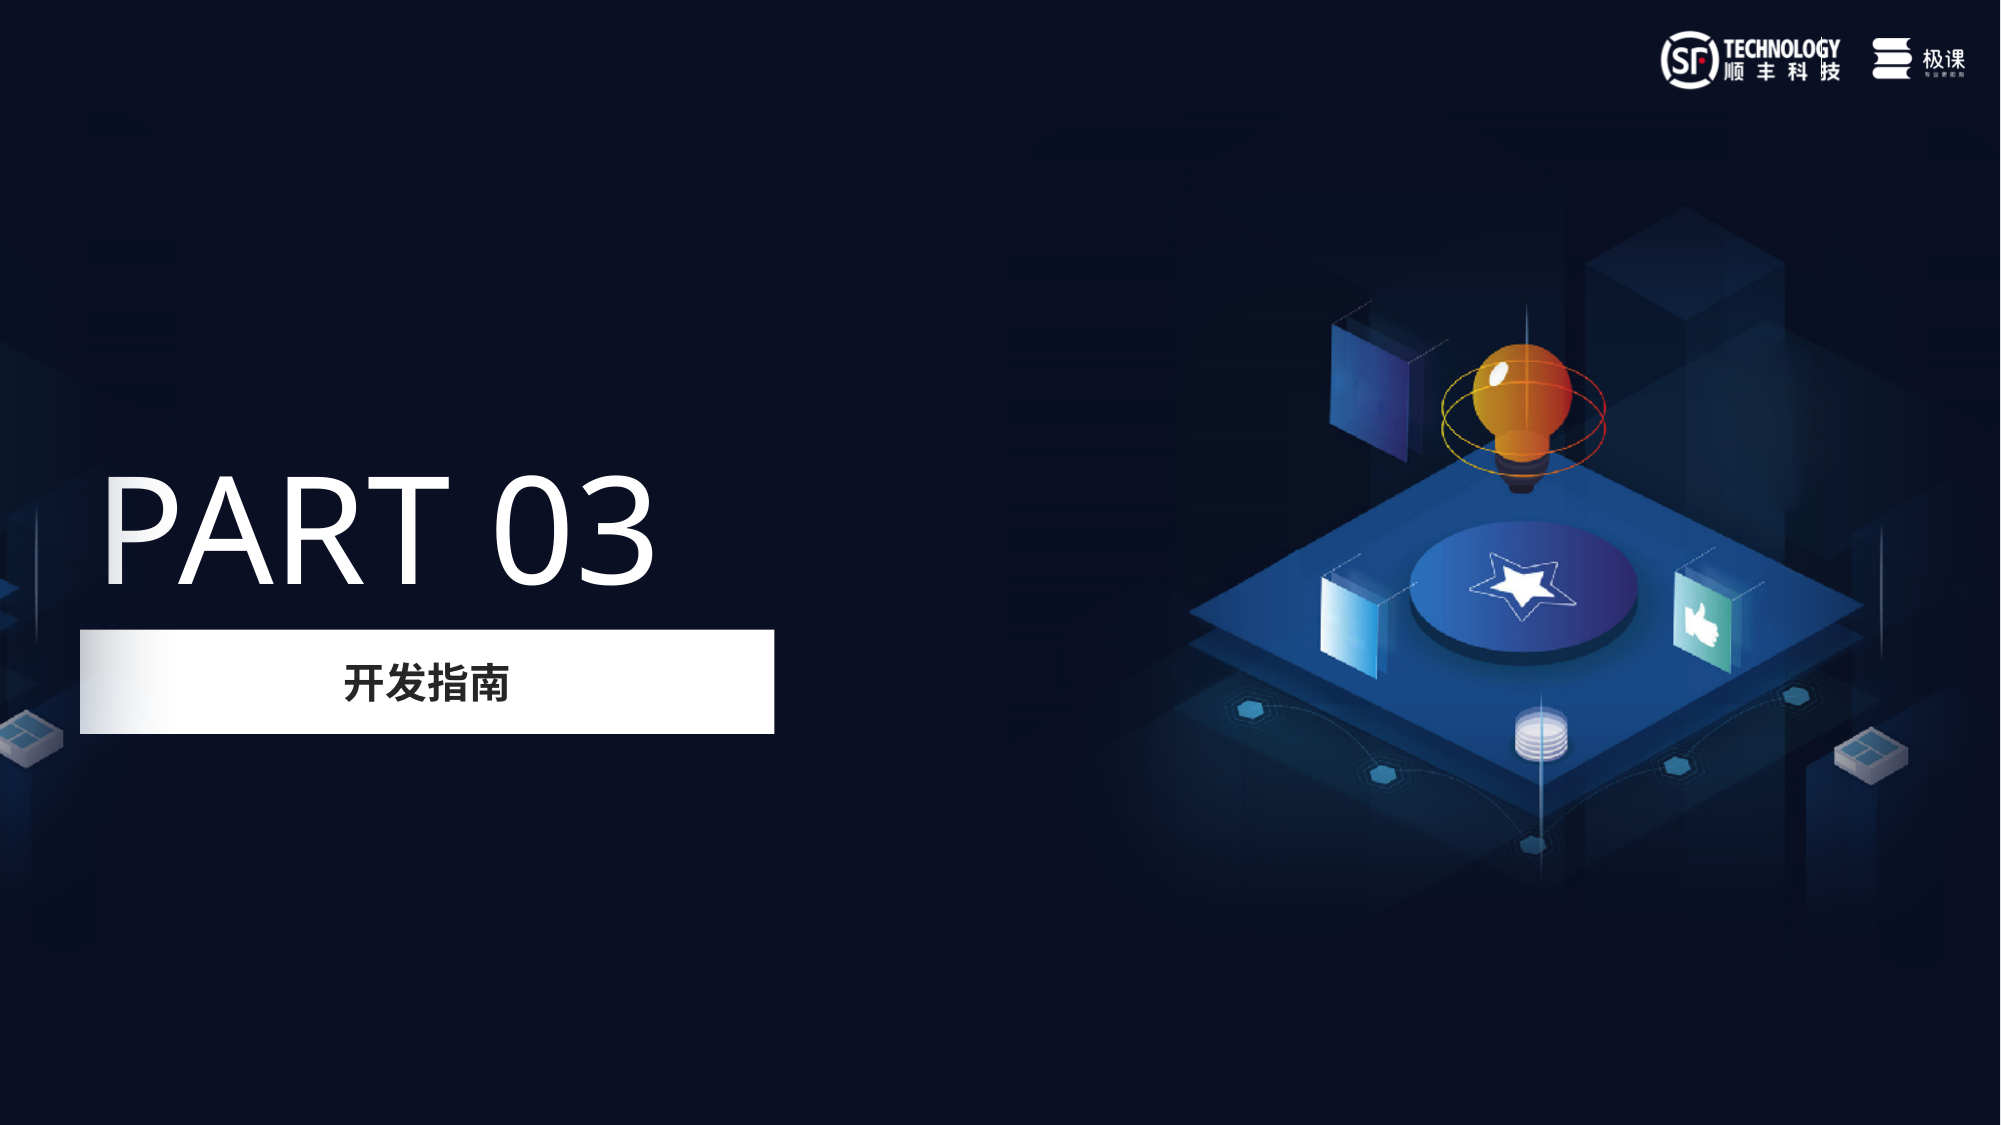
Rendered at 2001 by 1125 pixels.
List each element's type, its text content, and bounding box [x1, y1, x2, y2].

text_box PART 03 [183, 427, 691, 622]
picture [0, 0, 2001, 1125]
text_box 开发指南 [183, 629, 775, 735]
